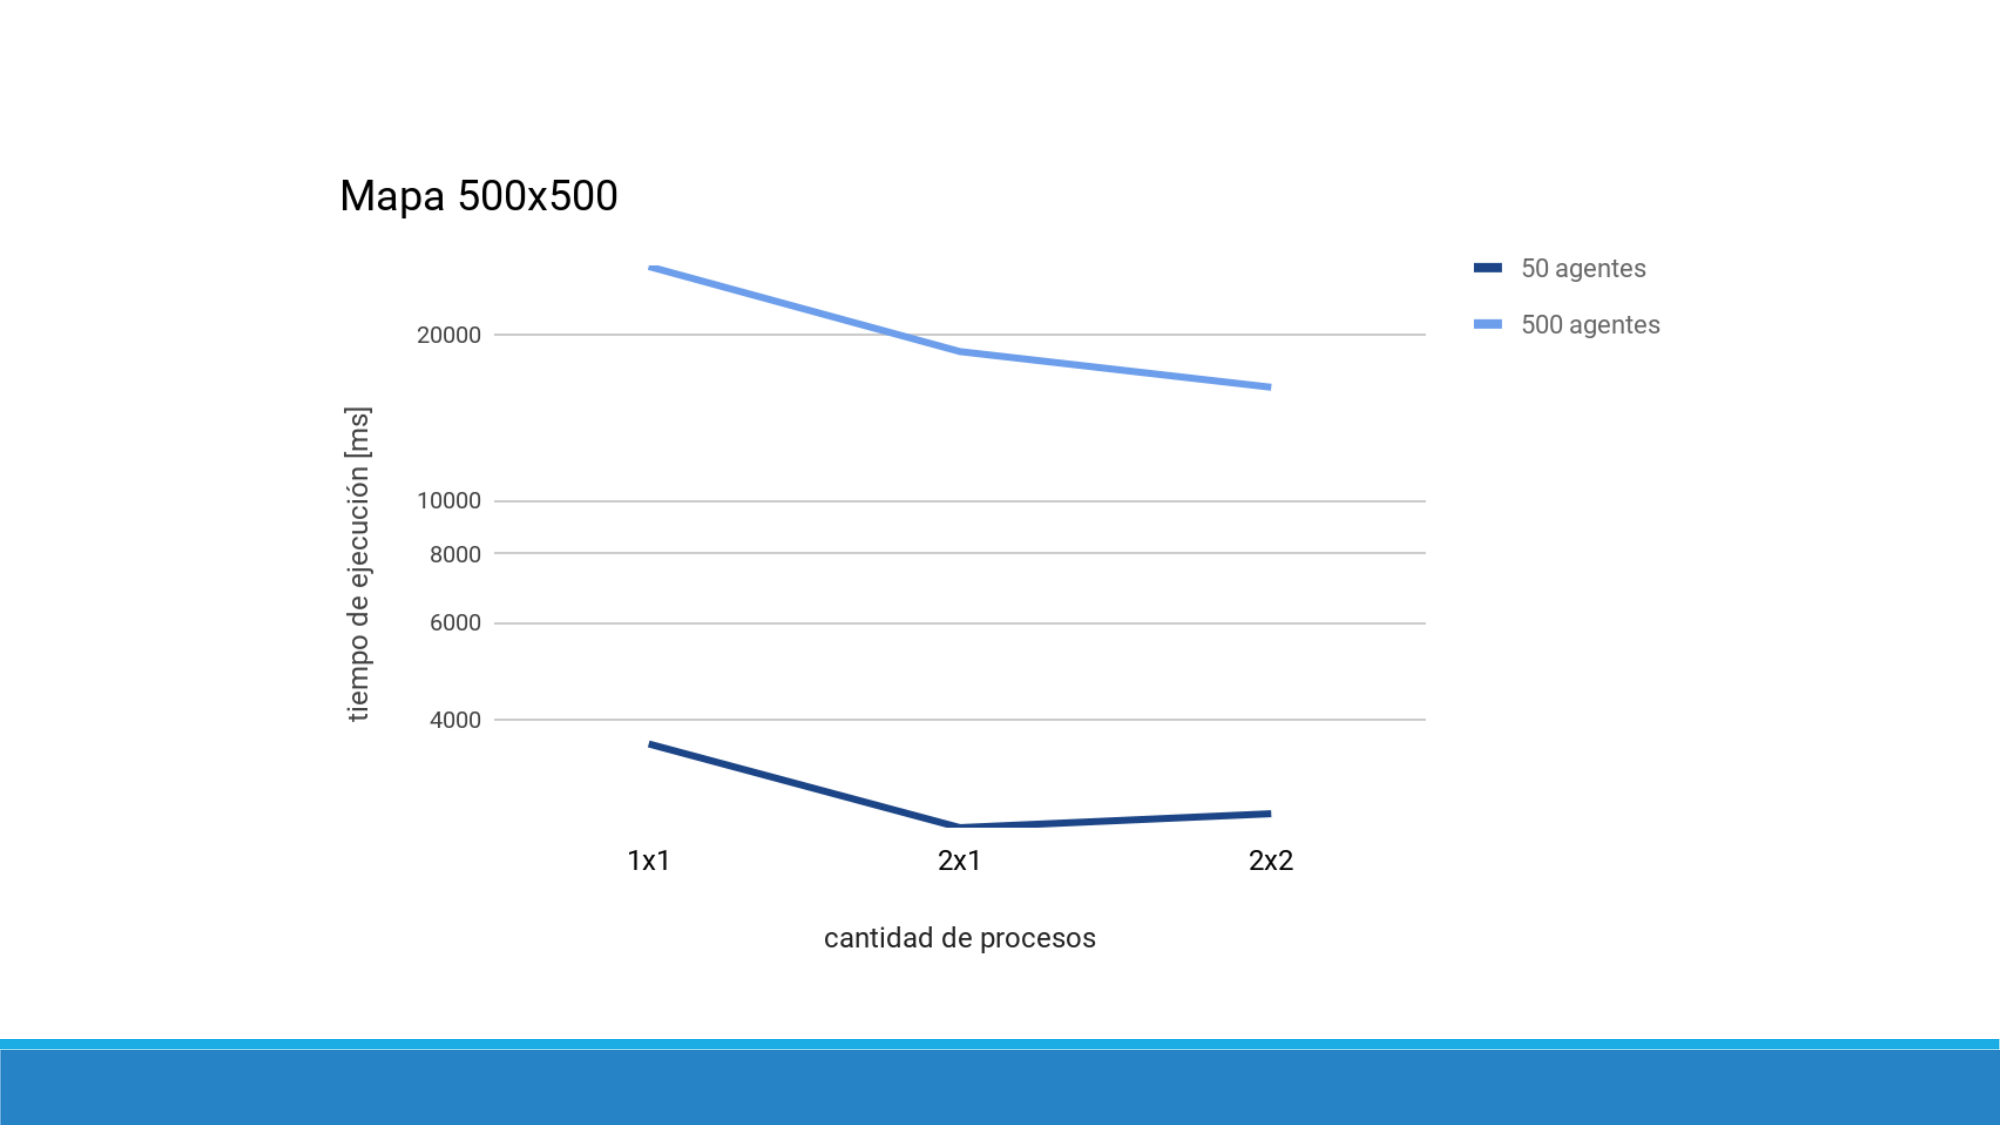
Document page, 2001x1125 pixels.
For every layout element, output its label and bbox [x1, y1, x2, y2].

picture [296, 127, 1704, 998]
